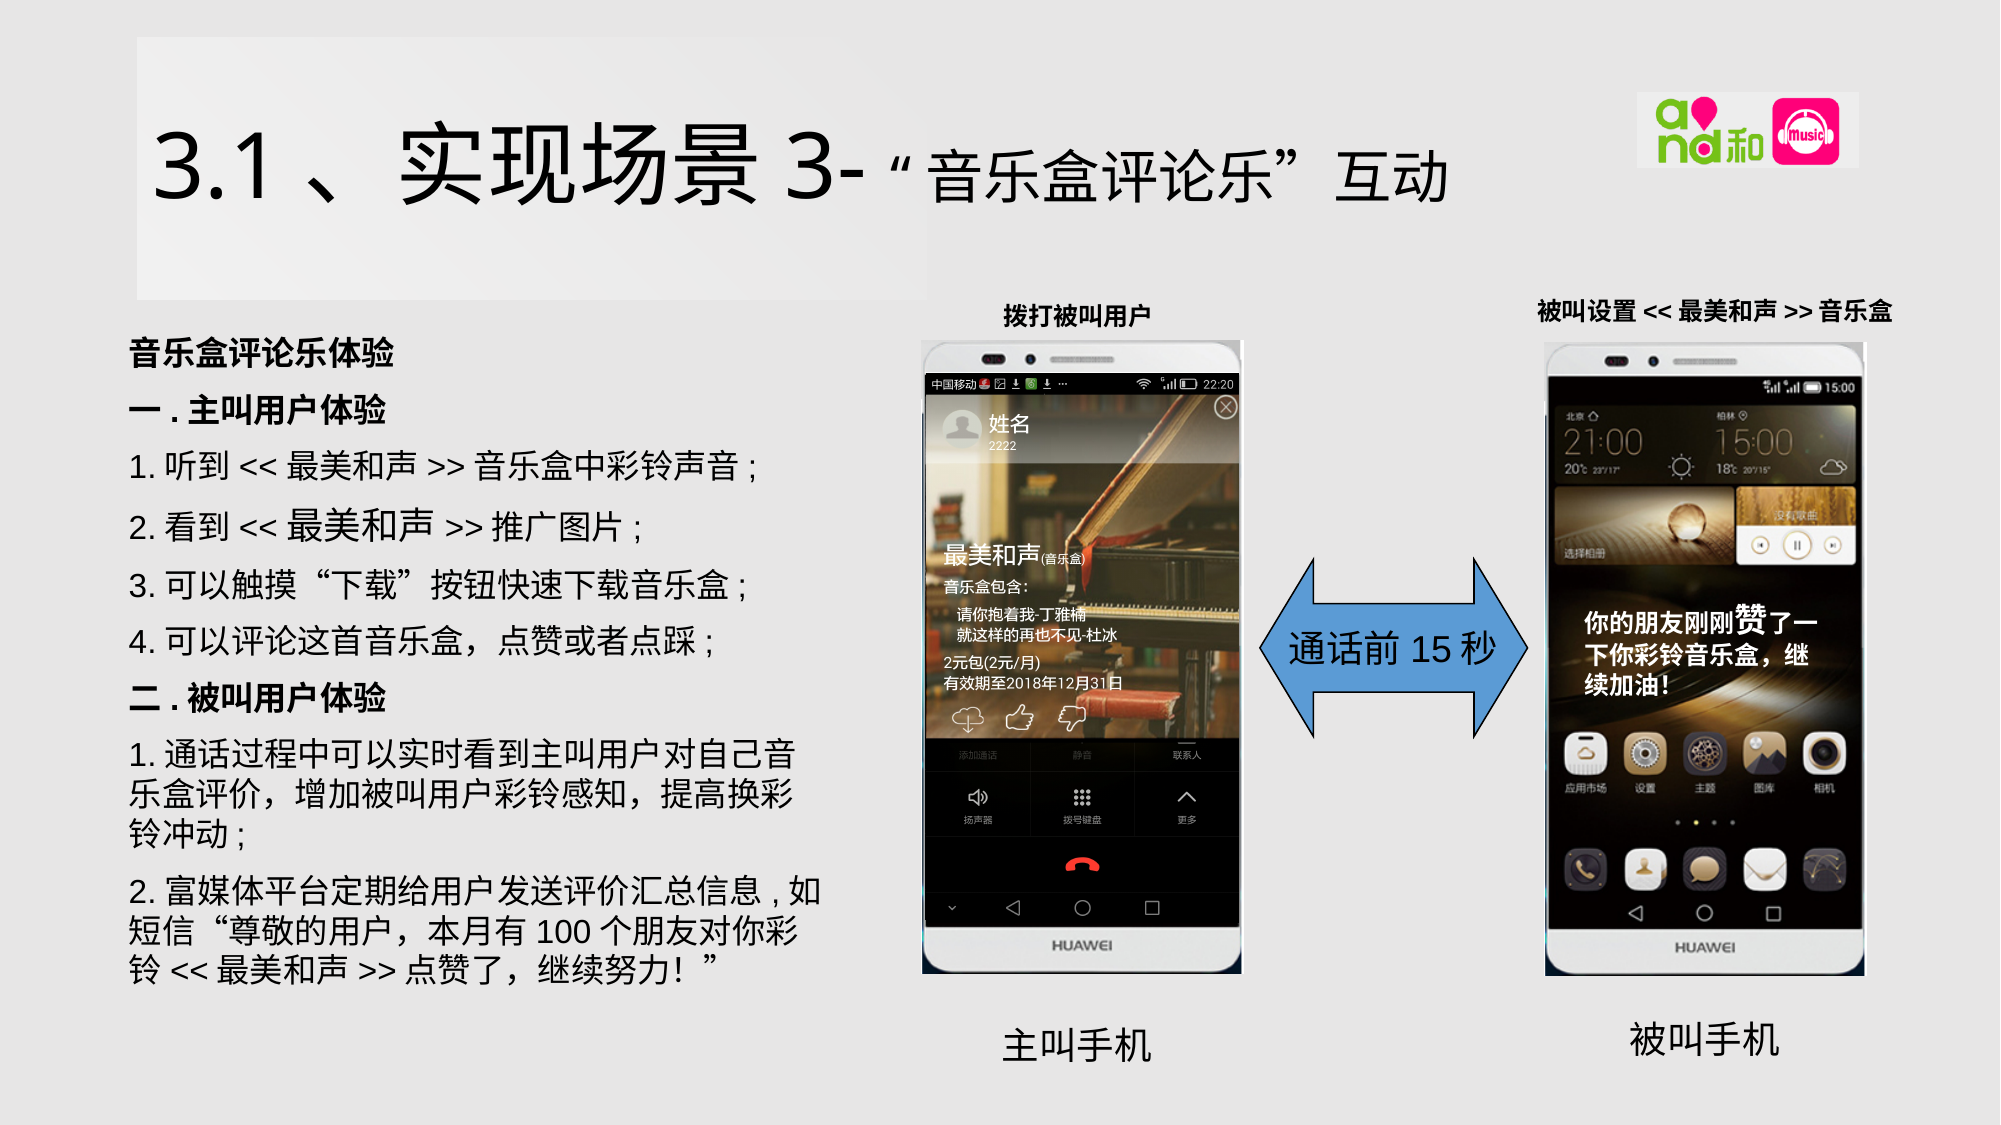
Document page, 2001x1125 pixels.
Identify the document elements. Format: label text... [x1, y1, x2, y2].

title 3.1、实现场景3- “音乐盒评论乐”互动 [137, 59, 1863, 278]
text_box 音乐盒评论乐体验 一.主叫用户体验 1.听到<<最美和声>>音乐盒中彩铃声音; 2.看到<<最美和声>>推广图片; 3.可以触摸“下载”按钮快速下载音乐盒; 4.可以评论这首音乐盒，点赞或者点踩; 二.被叫用户体验 1.通话过程中可以实时看到主叫用户对自己音乐盒评价，增加被叫用户彩铃感知，提高换彩铃冲动; 2.富媒体平台定期给用户发送评价汇总信息,如短信“尊敬的用户，本月有100个朋友对你彩铃<<最美和声>>点赞了，继续努力！” [114, 324, 841, 997]
picture [1544, 342, 1867, 976]
text_box 主叫手机 [986, 1014, 1186, 1075]
text_box 被叫设置<<最美和声>>音乐盒 [1522, 287, 1930, 333]
text_box 被叫手机 [1614, 1008, 1813, 1069]
text_box 拨打被叫用户 [989, 293, 1397, 339]
text_box 通话前15秒 [1259, 559, 1528, 737]
picture [920, 340, 1244, 974]
